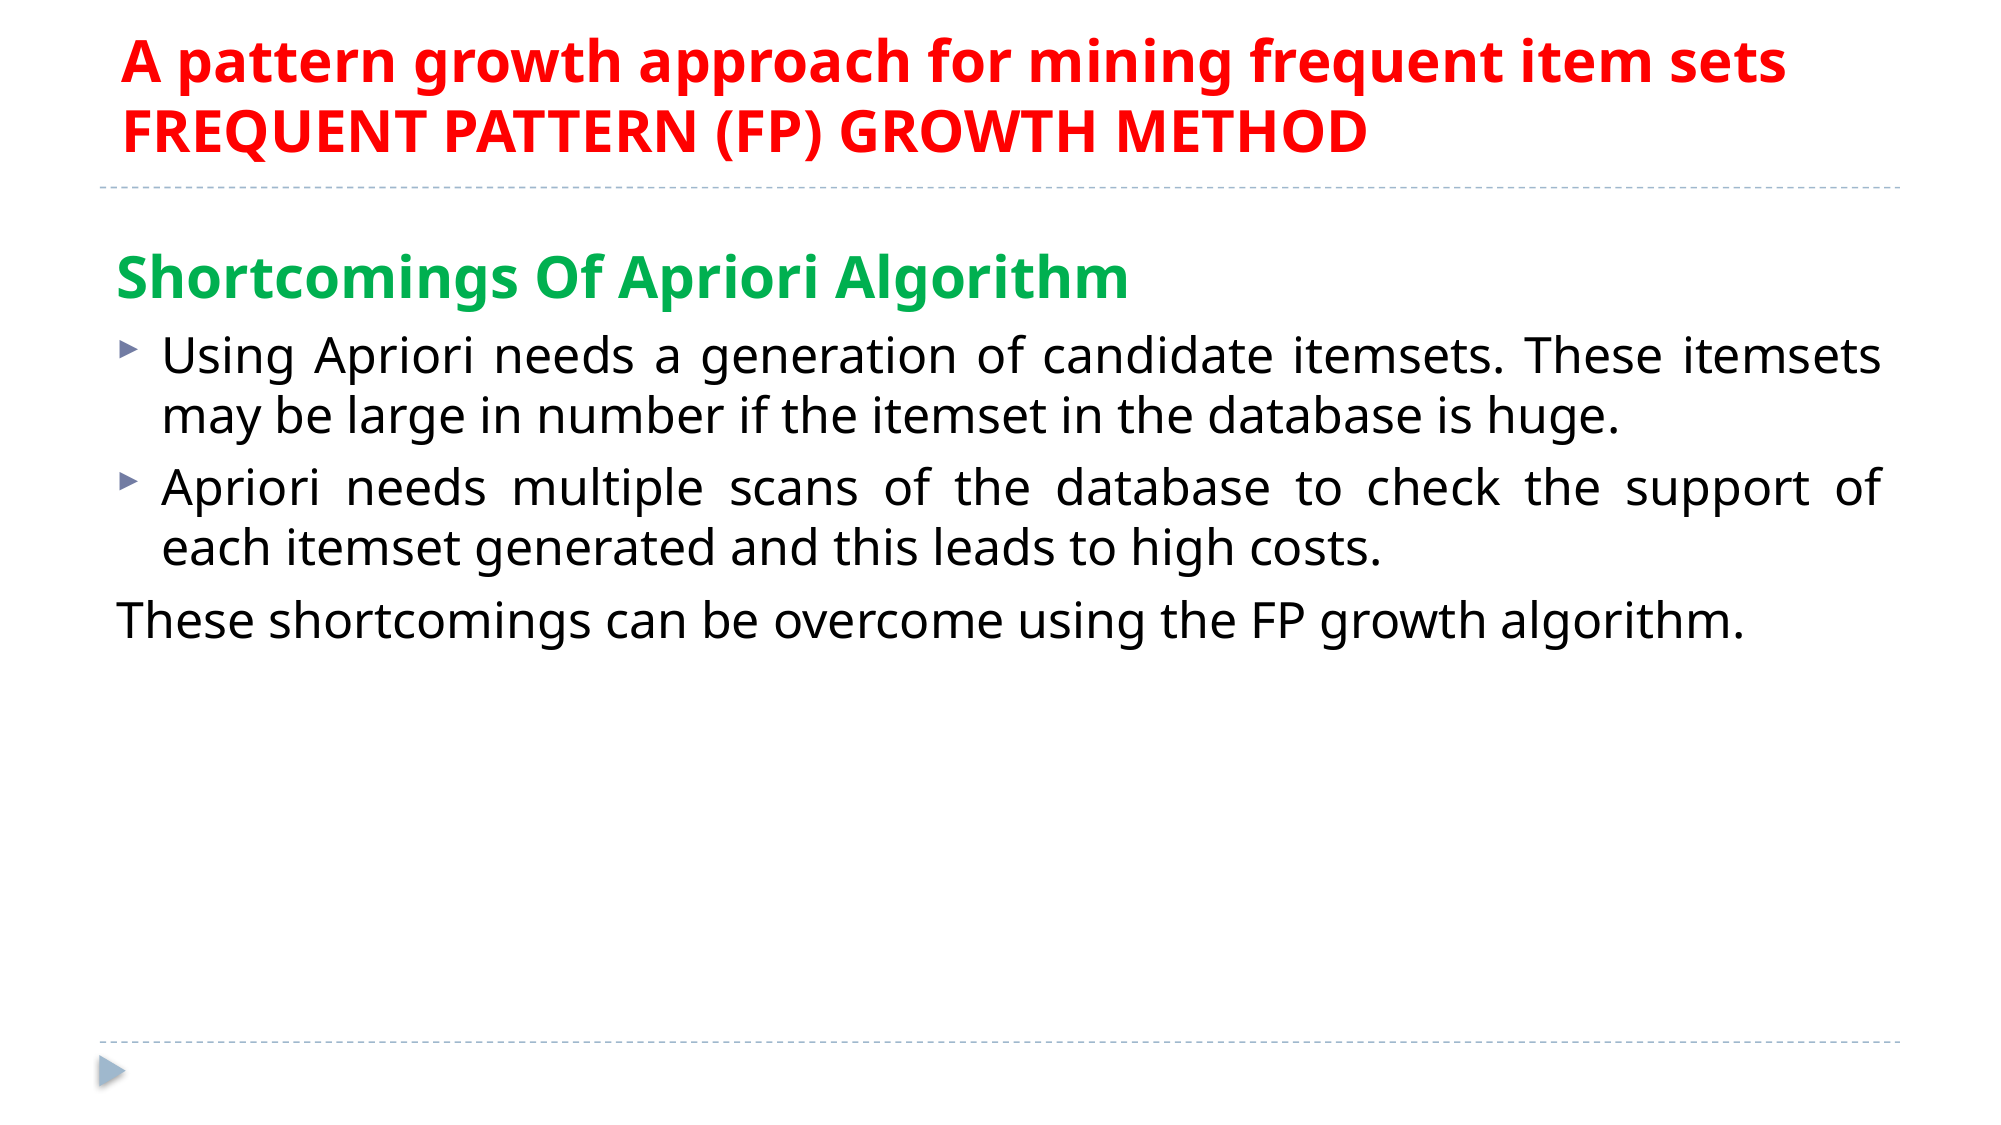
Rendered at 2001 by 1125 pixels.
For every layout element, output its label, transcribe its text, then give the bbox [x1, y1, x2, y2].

title A pattern growth approach for mining frequent item sets FREQUENT PATTERN (FP) GROWTH METHOD [104, 0, 1905, 173]
list Shortcomings Of Apriori Algorithm Using Apriori needs a generation of candidate itemsets. These itemsets may be large in number if the itemset in the database is huge. Apriori needs multiple scans of the database to check the support of each itemset generated and this leads to high costs. These shortcomings can be overcome using the FP growth algorithm. [99, 232, 1900, 1125]
